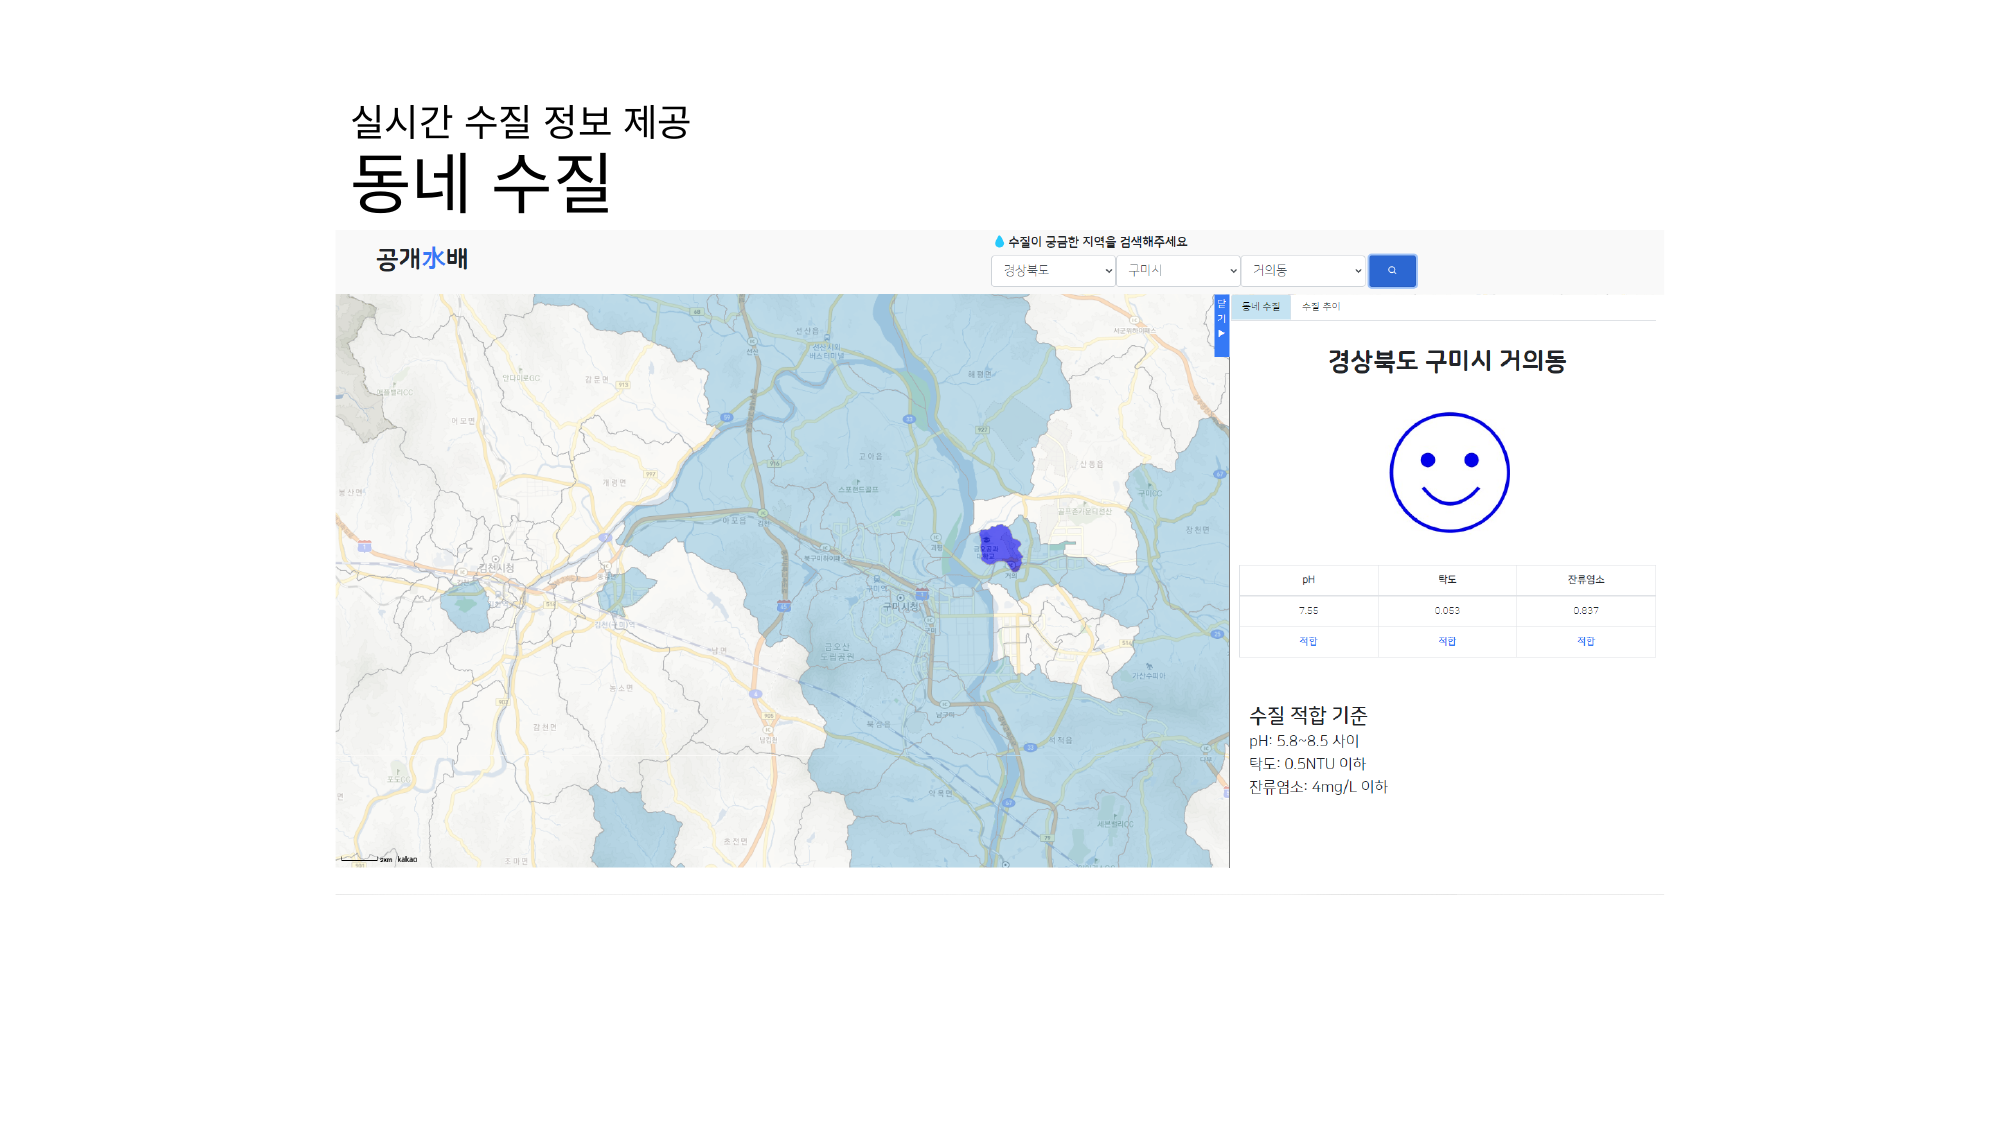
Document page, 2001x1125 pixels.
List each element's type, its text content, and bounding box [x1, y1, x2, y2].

text_box 동네 수질 [335, 134, 1456, 229]
picture [335, 230, 1665, 895]
text_box 실시간 수질 정보 제공 [335, 91, 742, 152]
